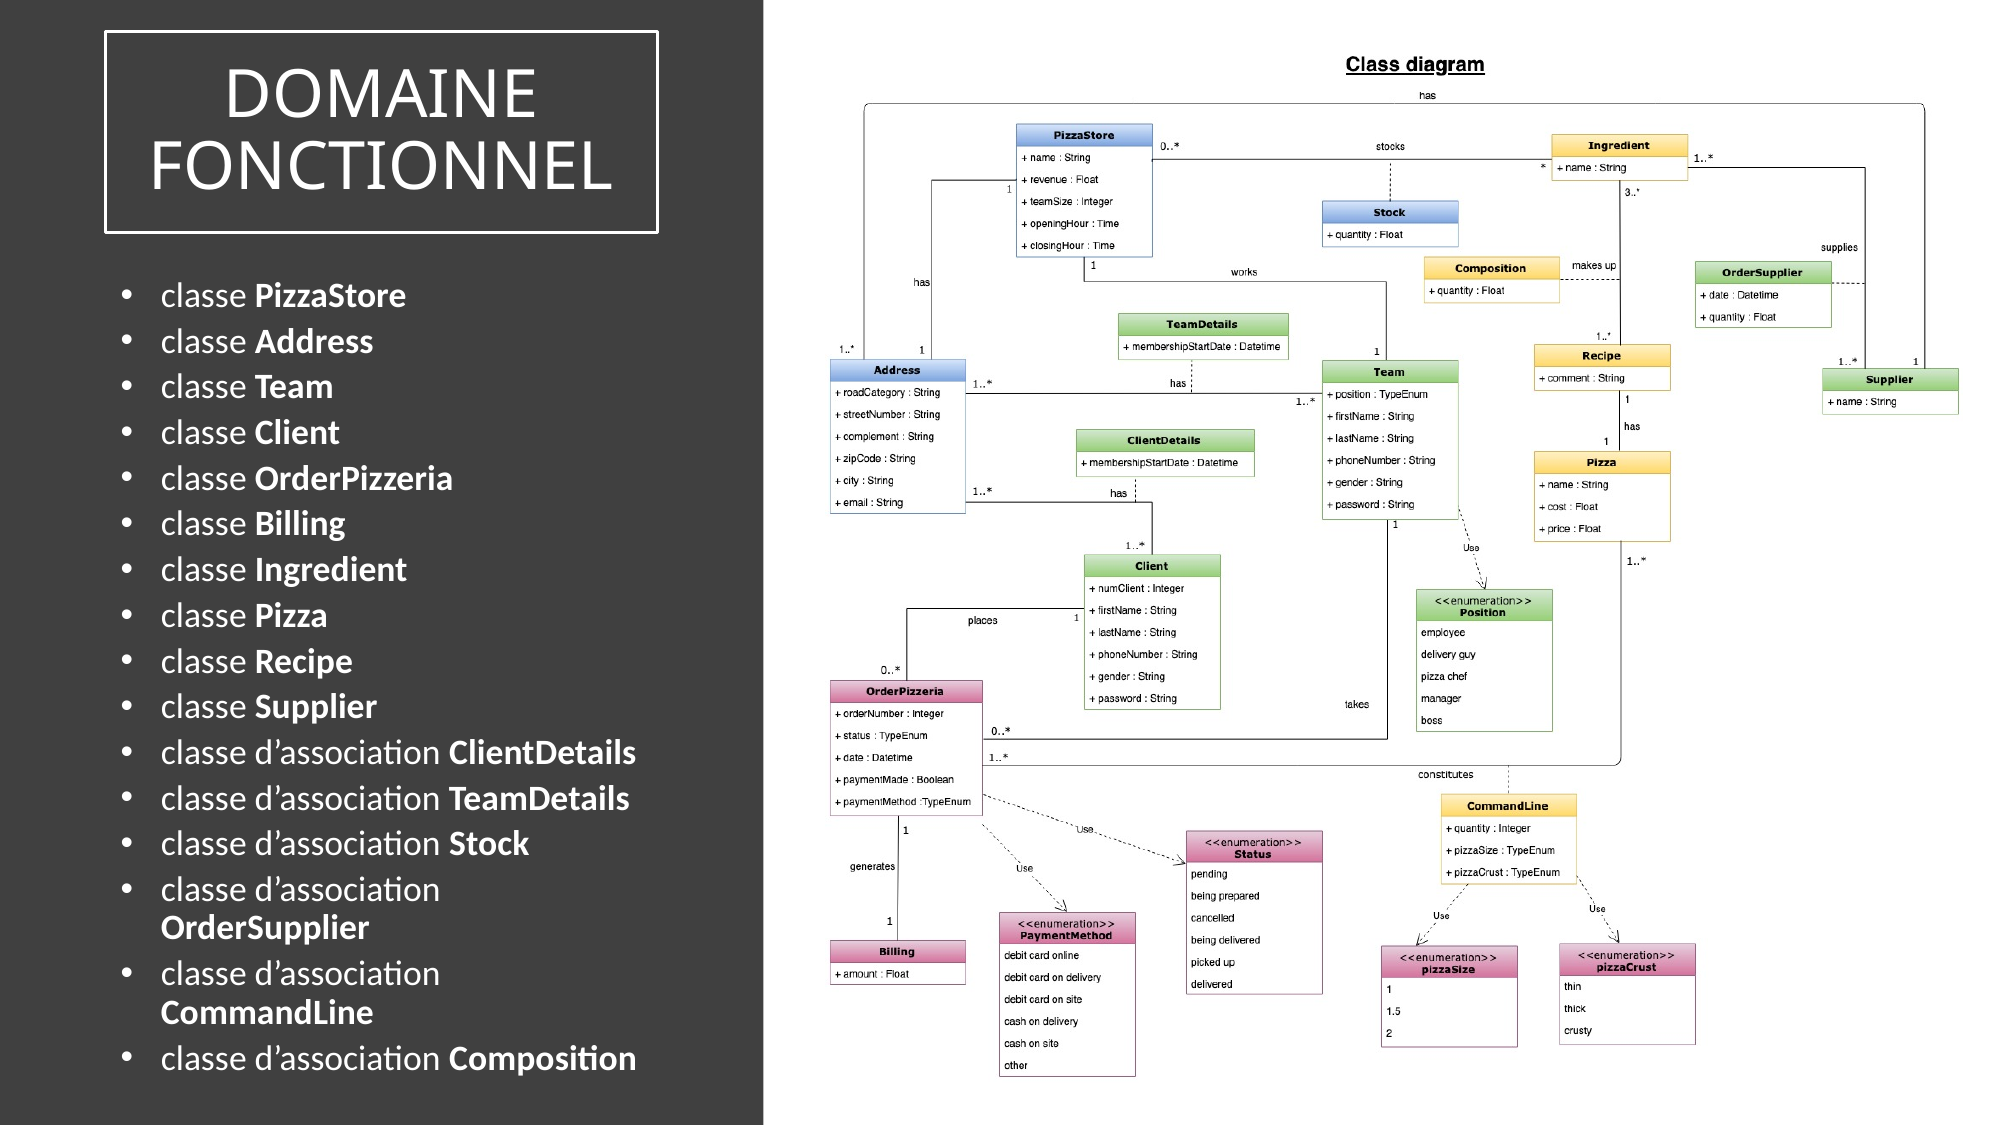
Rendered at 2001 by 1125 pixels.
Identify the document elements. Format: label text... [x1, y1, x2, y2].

list classe PizzaStore classe Address classe Team classe Client classe OrderPizzeria classe Billing classe Ingredient classe Pizza classe Recipe classe Supplier classe d’association ClientDetails classe d’association TeamDetails classe d’association Stock classe d’association OrderSupplier classe d’association CommandLine classe d’association Composition [105, 269, 658, 1094]
text_box [0, 0, 764, 1125]
title DOMAINE FONCTIONNEL [105, 31, 658, 233]
picture [825, 42, 1963, 1083]
